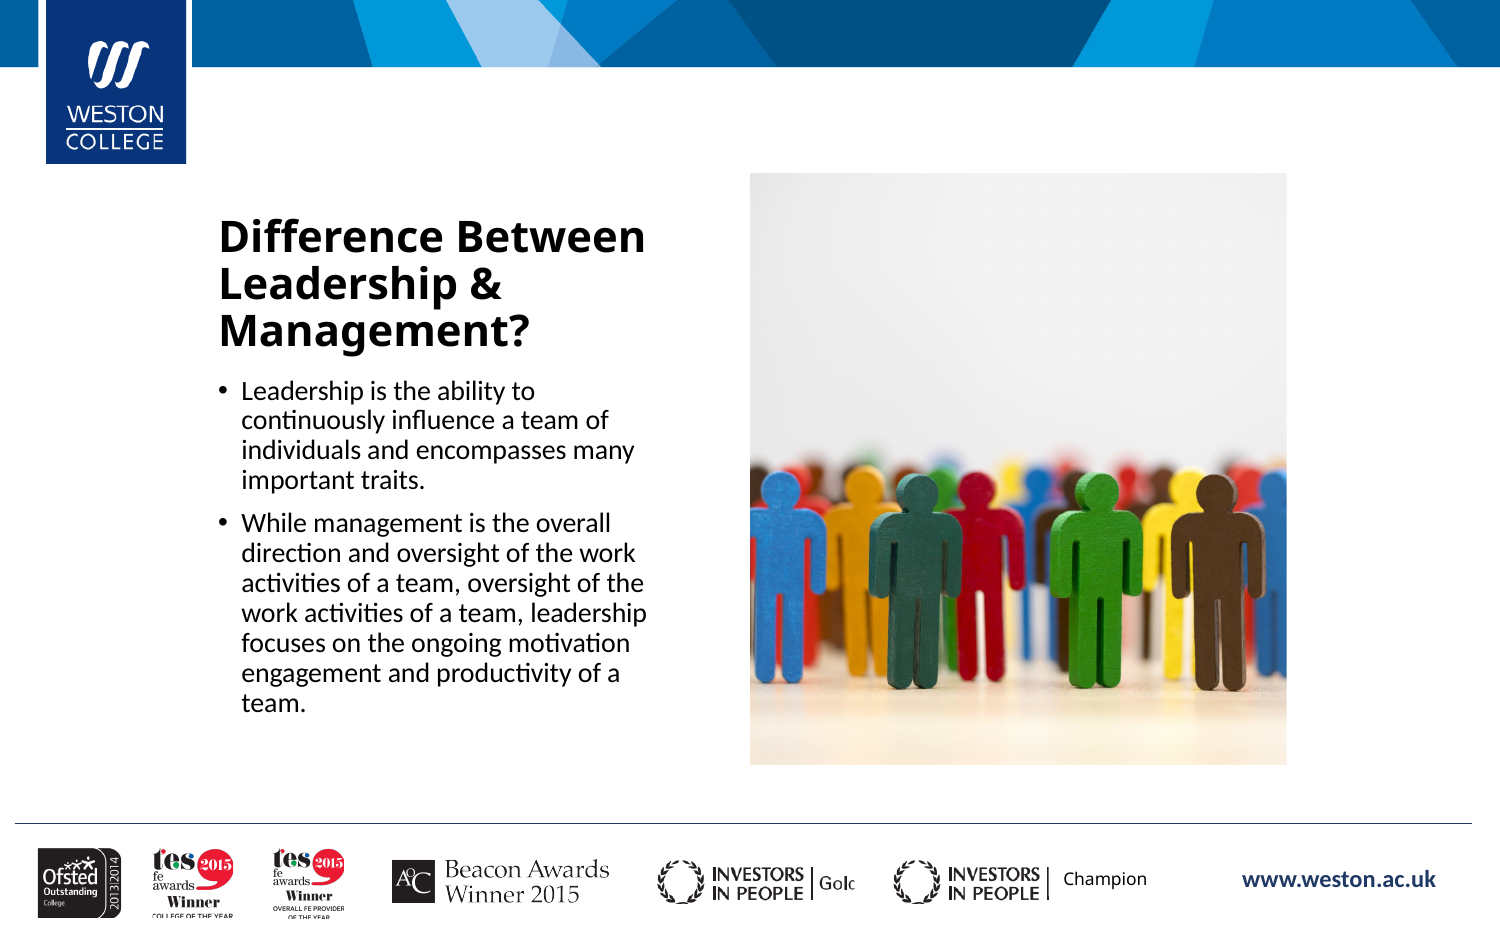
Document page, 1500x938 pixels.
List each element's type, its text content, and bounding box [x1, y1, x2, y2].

picture [749, 173, 1287, 765]
picture [447, 0, 1109, 68]
picture [392, 859, 609, 903]
list Leadership is the ability to continuously influence a team of individuals and encompasses many important traits. While management is the overall direction and oversight of the work activities of a team, oversight of the work activities of a team, leadership focuses on the ongoing motivation engagement and productivity of a team. [203, 368, 680, 780]
picture [192, 0, 372, 68]
title Difference Between Leadership & Management? [203, 207, 680, 368]
picture [1196, 0, 1500, 68]
picture [0, 0, 38, 68]
